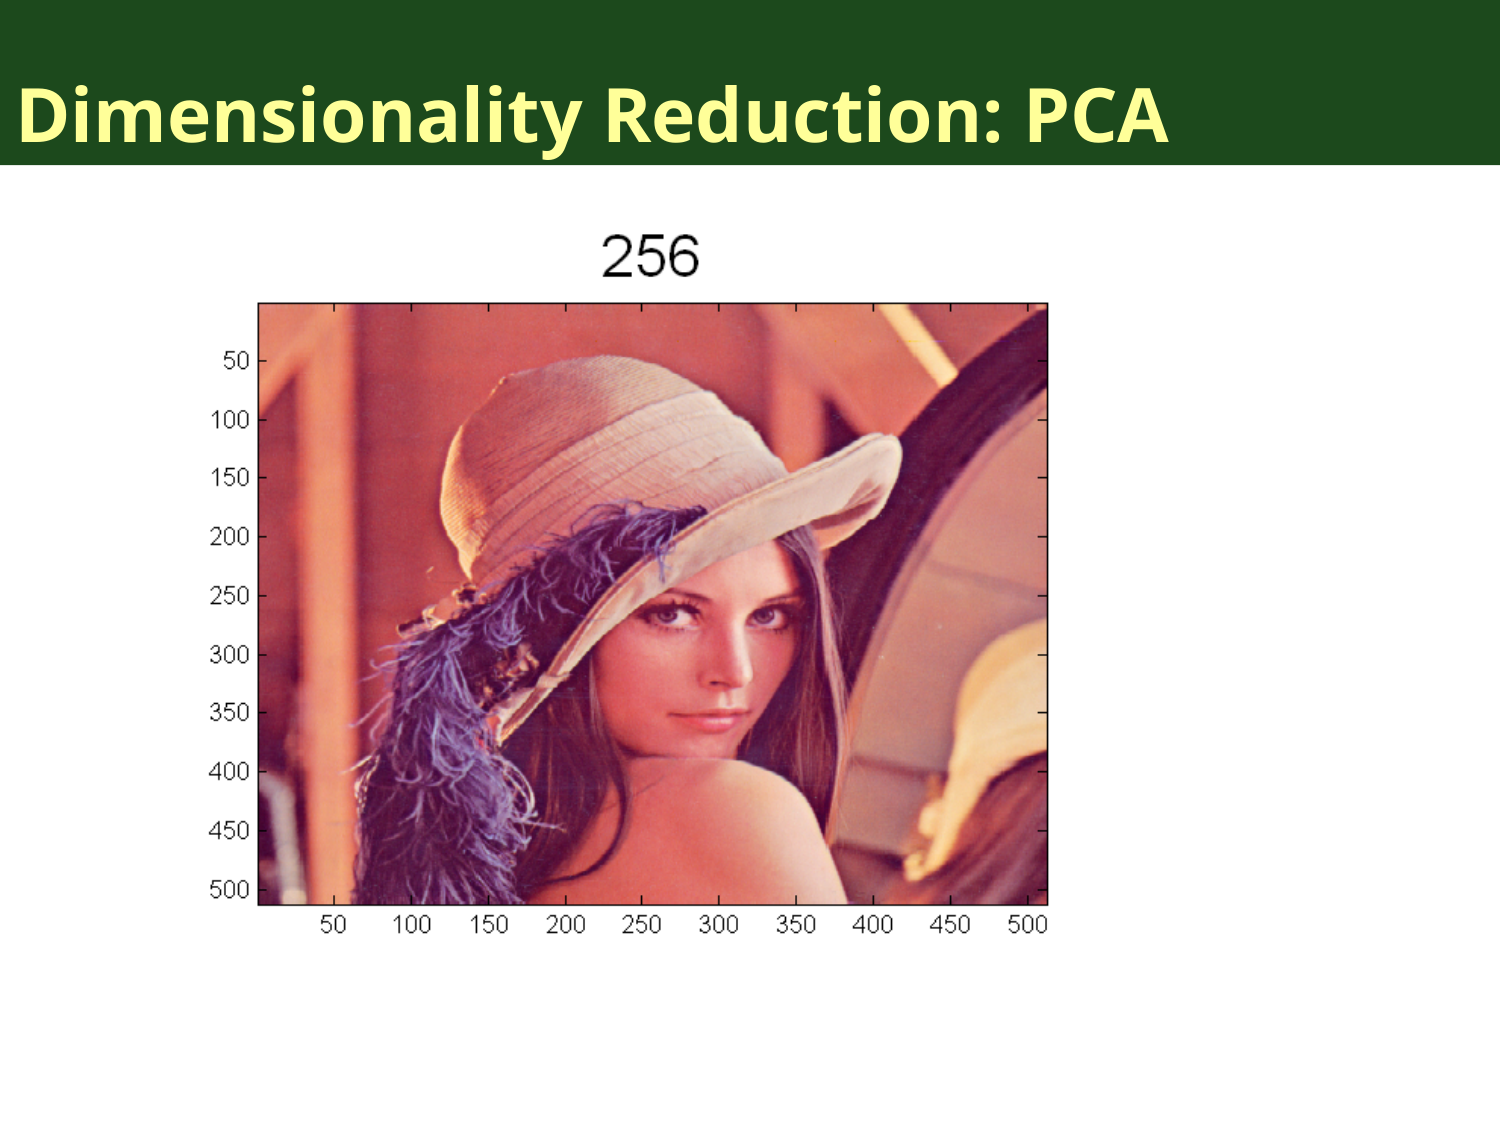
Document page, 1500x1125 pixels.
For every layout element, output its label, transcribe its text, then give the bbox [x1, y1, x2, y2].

title Dimensionality Reduction: PCA [0, 0, 1500, 166]
picture [126, 224, 1176, 988]
